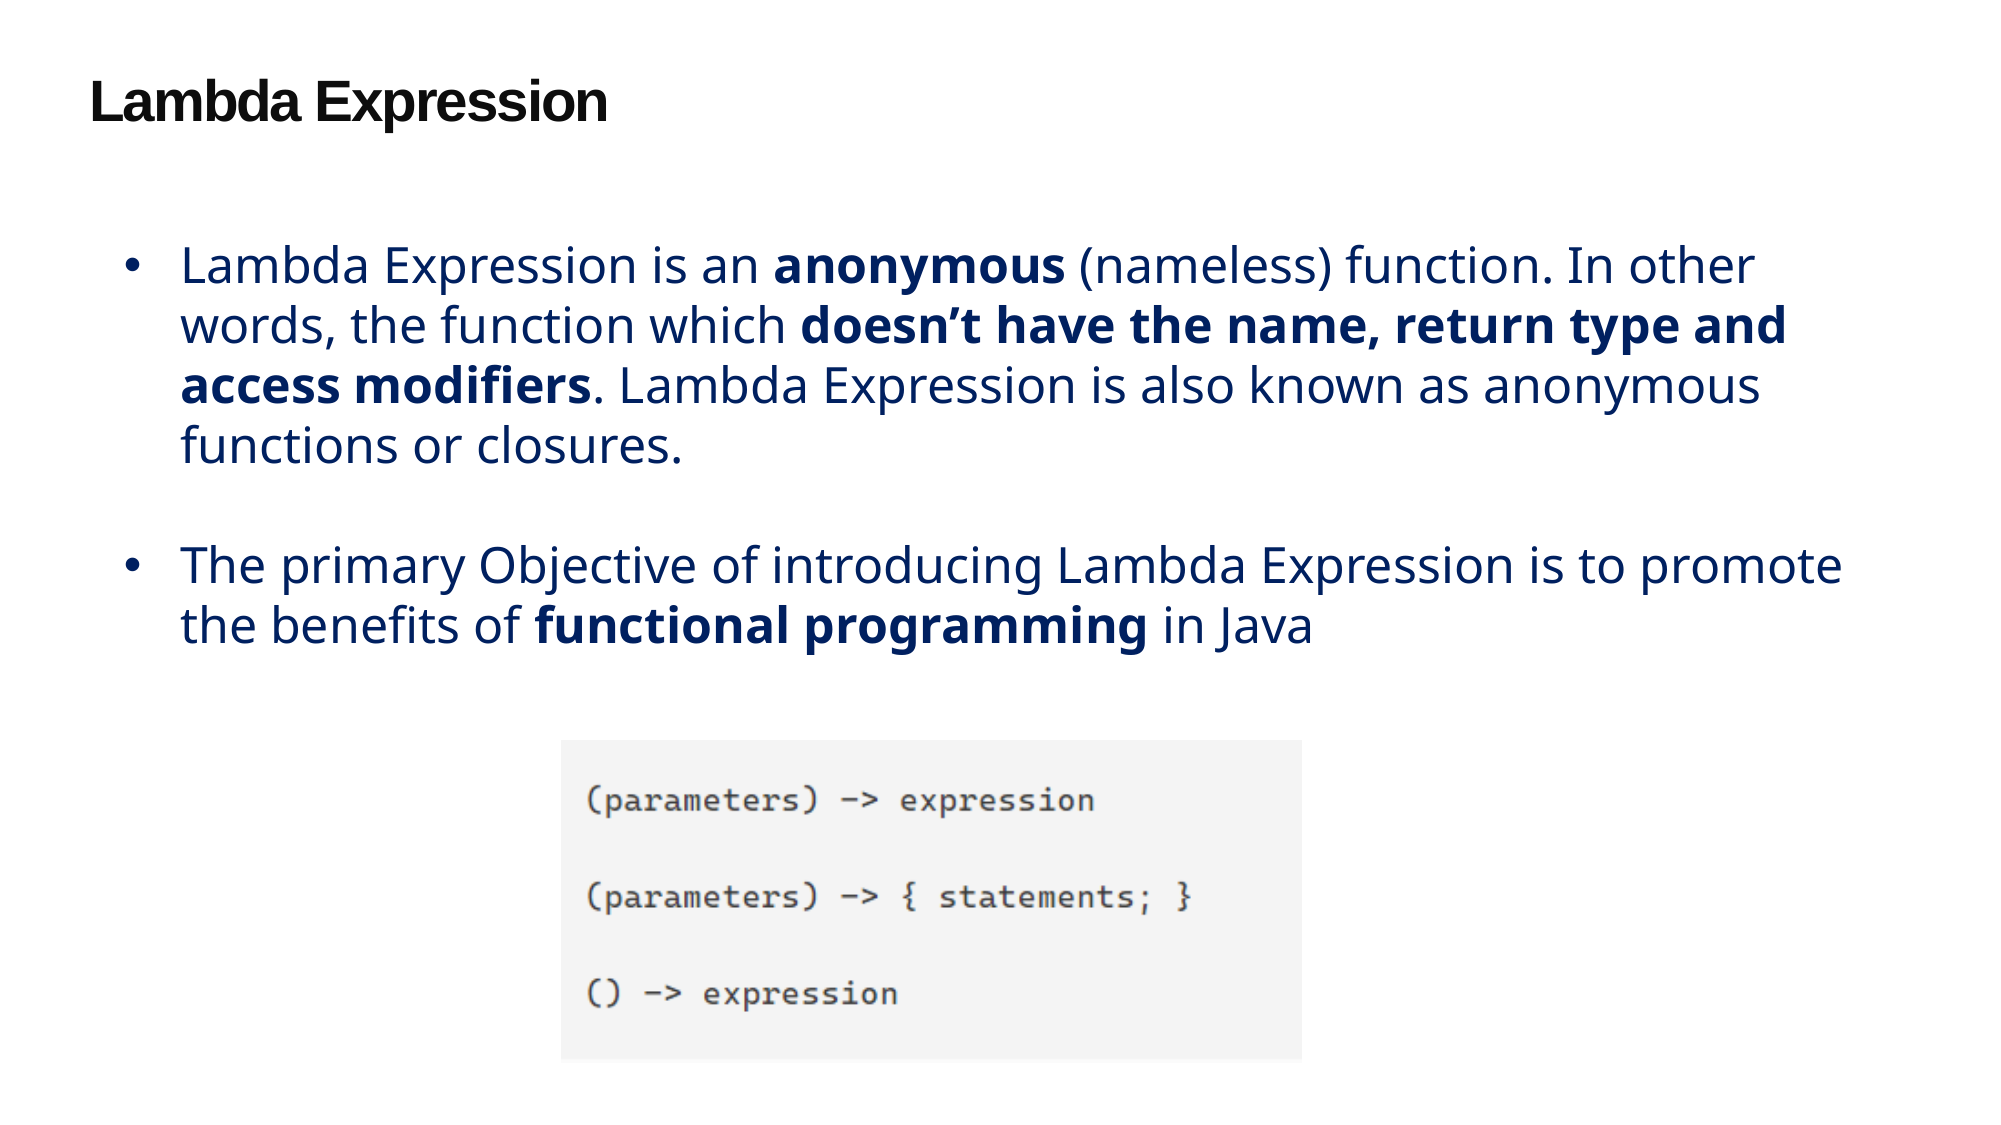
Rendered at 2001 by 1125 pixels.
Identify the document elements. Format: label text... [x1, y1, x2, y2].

text_box Lambda Expression is an anonymous (nameless) function. In other words, the function which doesn’t have the name, return type and access modifiers. Lambda Expression is also known as anonymous functions or closures. The primary Objective of introducing Lambda Expression is to promote the benefits of functional programming in Java [109, 226, 1865, 662]
text_box Lambda Expression [89, 62, 932, 133]
picture [561, 740, 1302, 1063]
